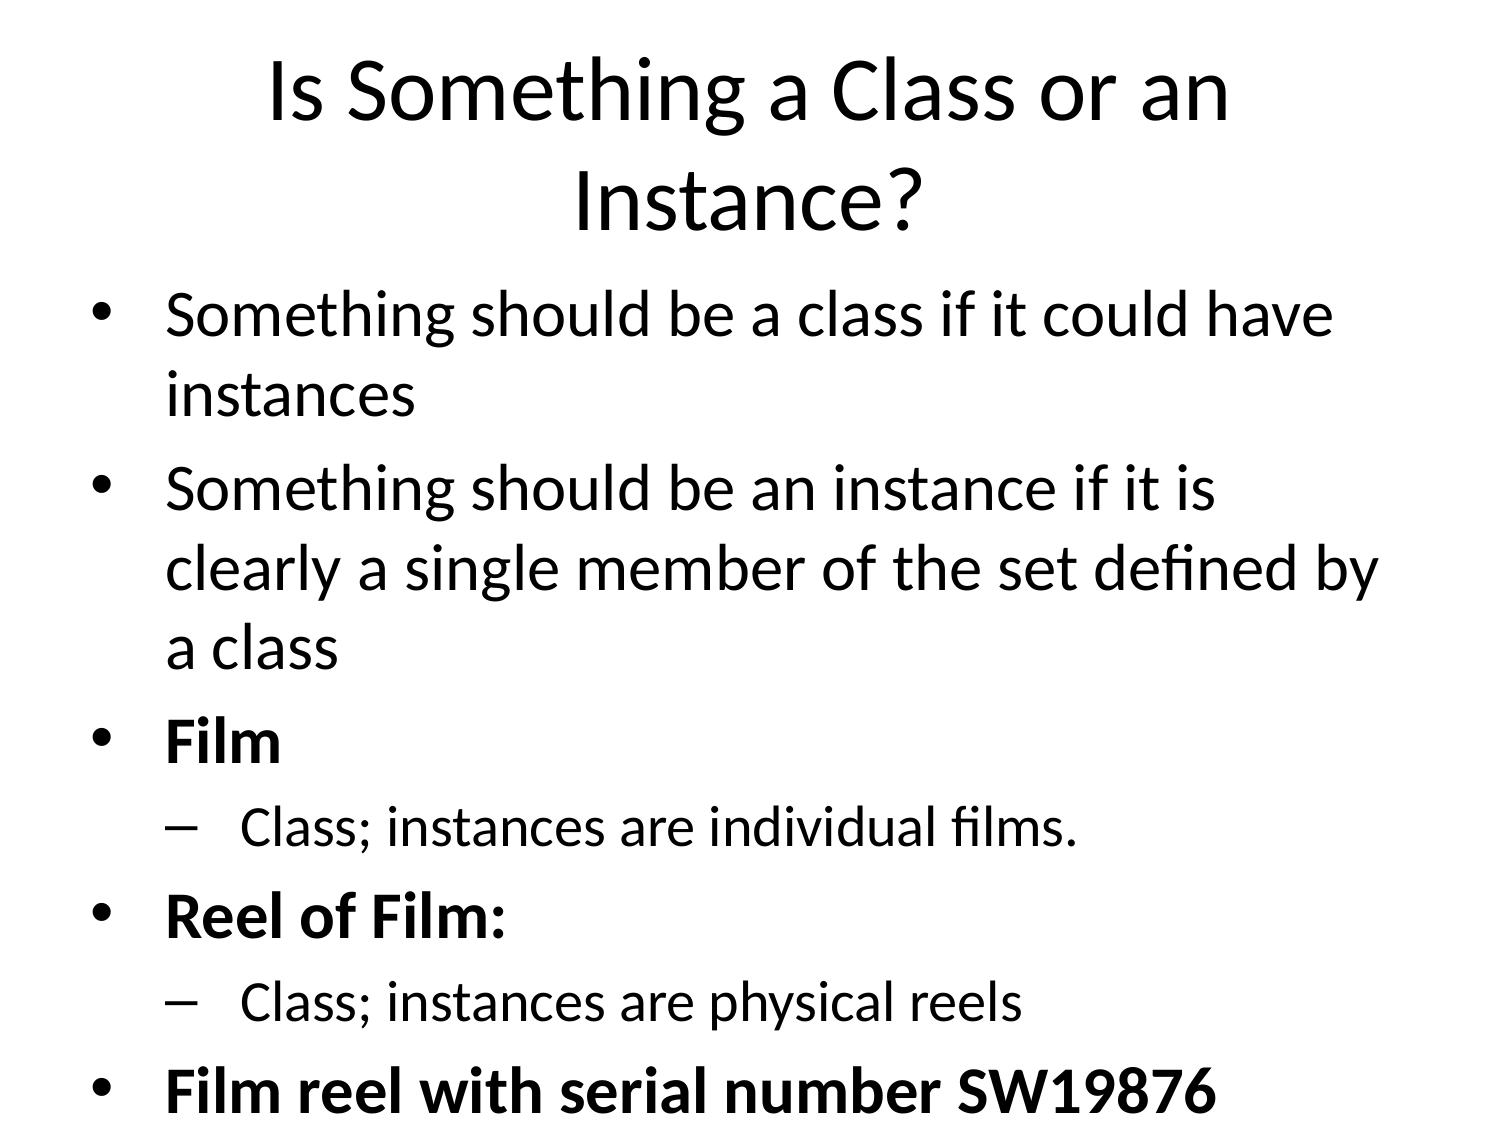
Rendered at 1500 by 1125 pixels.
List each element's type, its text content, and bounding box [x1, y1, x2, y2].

title Is Something a Class or an Instance? [75, 45, 1425, 233]
list Something should be a class if it could have instances Something should be an instance if it is clearly a single member of the set defined by a class Film Class; instances are individual films. Reel of Film: Class; instances are physical reels Film reel with serial number SW19876 Instance of ReelOfFilm [75, 262, 1425, 1005]
